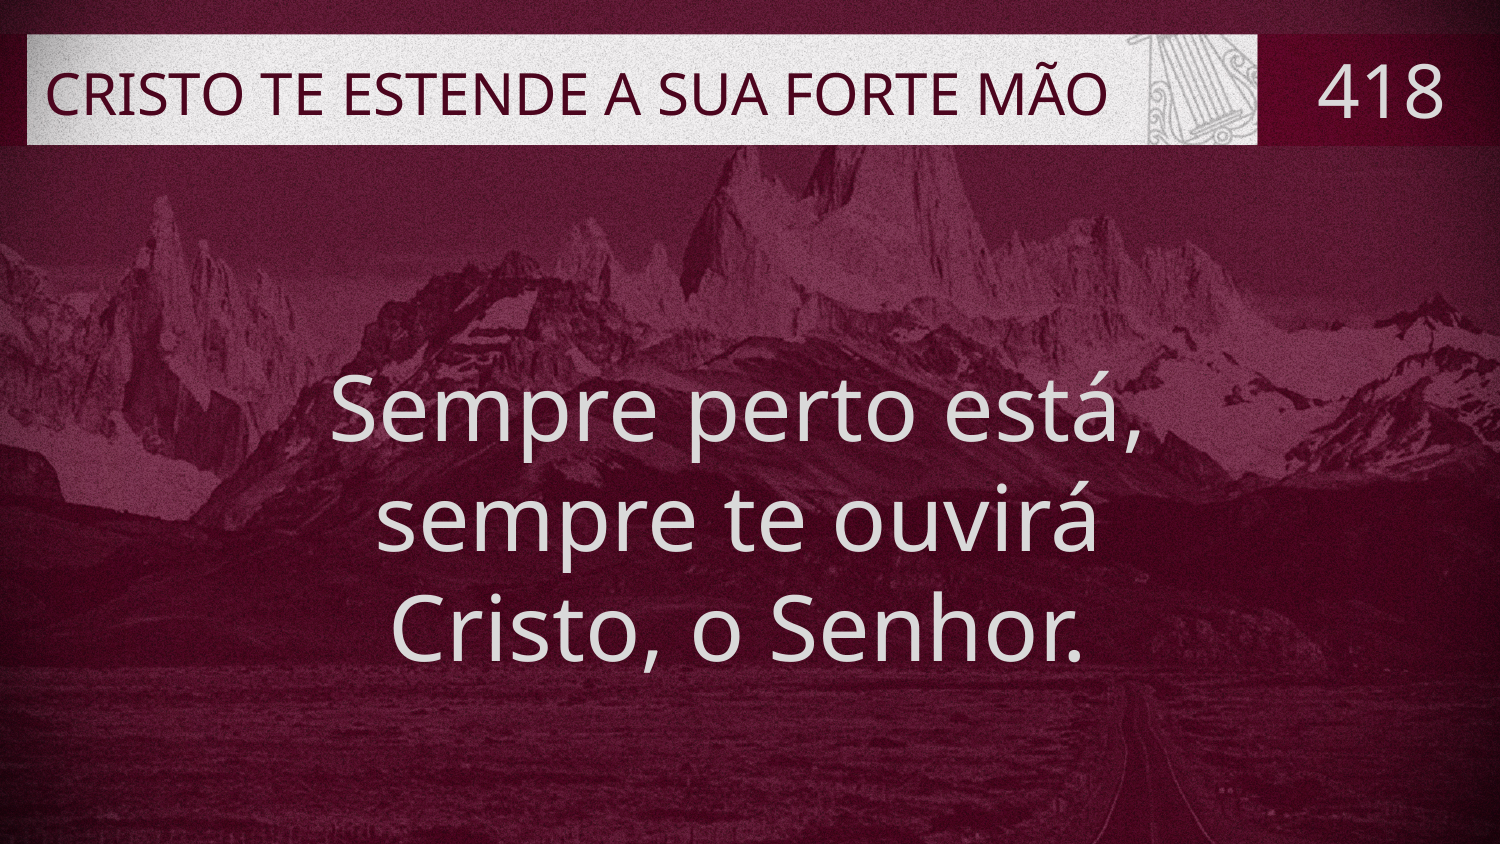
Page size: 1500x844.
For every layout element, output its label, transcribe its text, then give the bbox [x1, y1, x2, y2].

picture [0, 0, 1500, 185]
list 418 [1281, 36, 1483, 143]
title CRISTO TE ESTENDE A SUA FORTE MÃO [29, 33, 1258, 151]
list Sempre perto está, sempre te ouvirá Cristo, o Senhor. [0, 185, 1500, 844]
